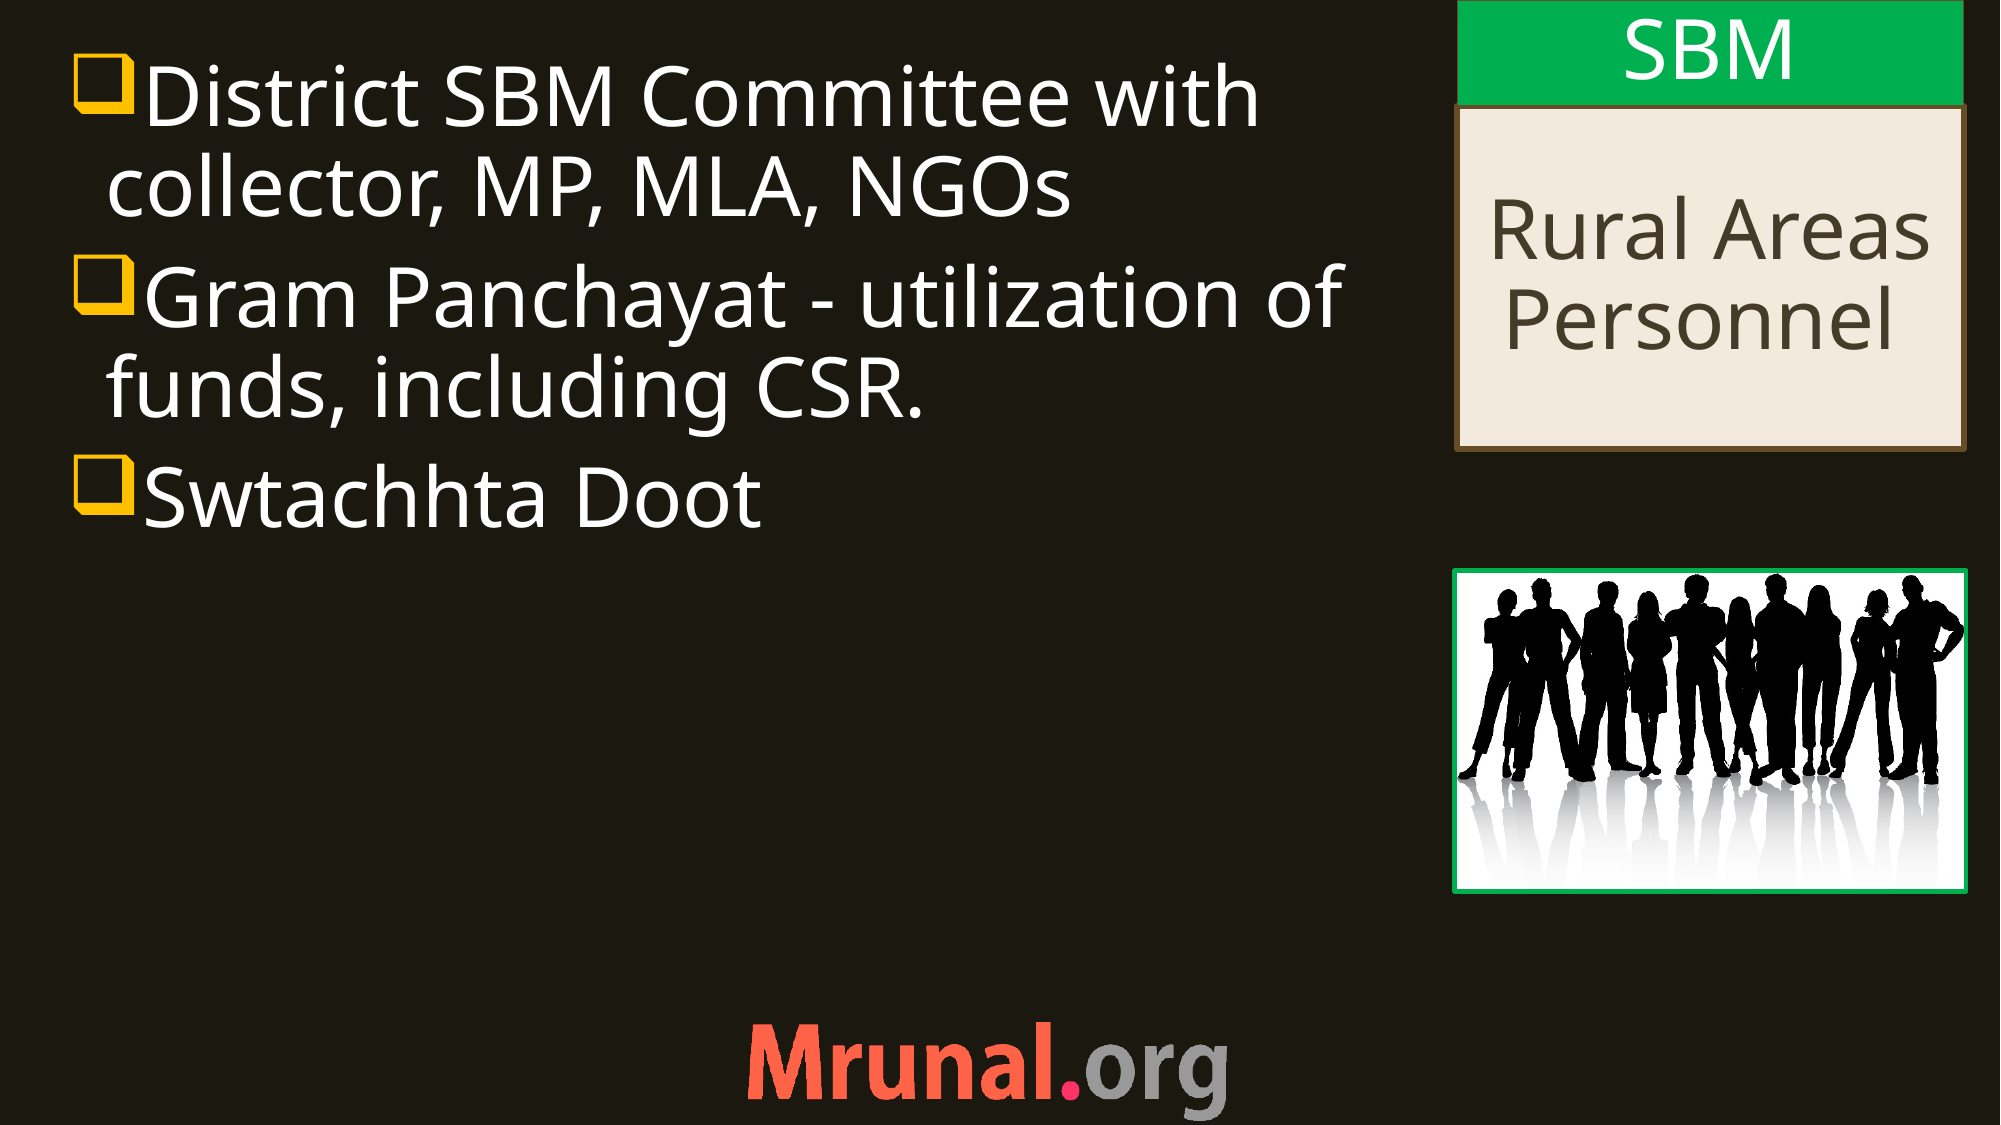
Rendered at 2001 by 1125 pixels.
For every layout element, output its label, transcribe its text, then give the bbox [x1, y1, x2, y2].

picture [741, 1014, 1230, 1125]
list District SBM Committee with collector, MP, MLA, NGOs Gram Panchayat - utilization of funds, including CSR. Swtachhta Doot [52, 47, 1447, 1014]
title Rural Areas Personnel [1454, 103, 1967, 452]
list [1456, 572, 1964, 890]
list SBM [1457, 0, 1964, 106]
